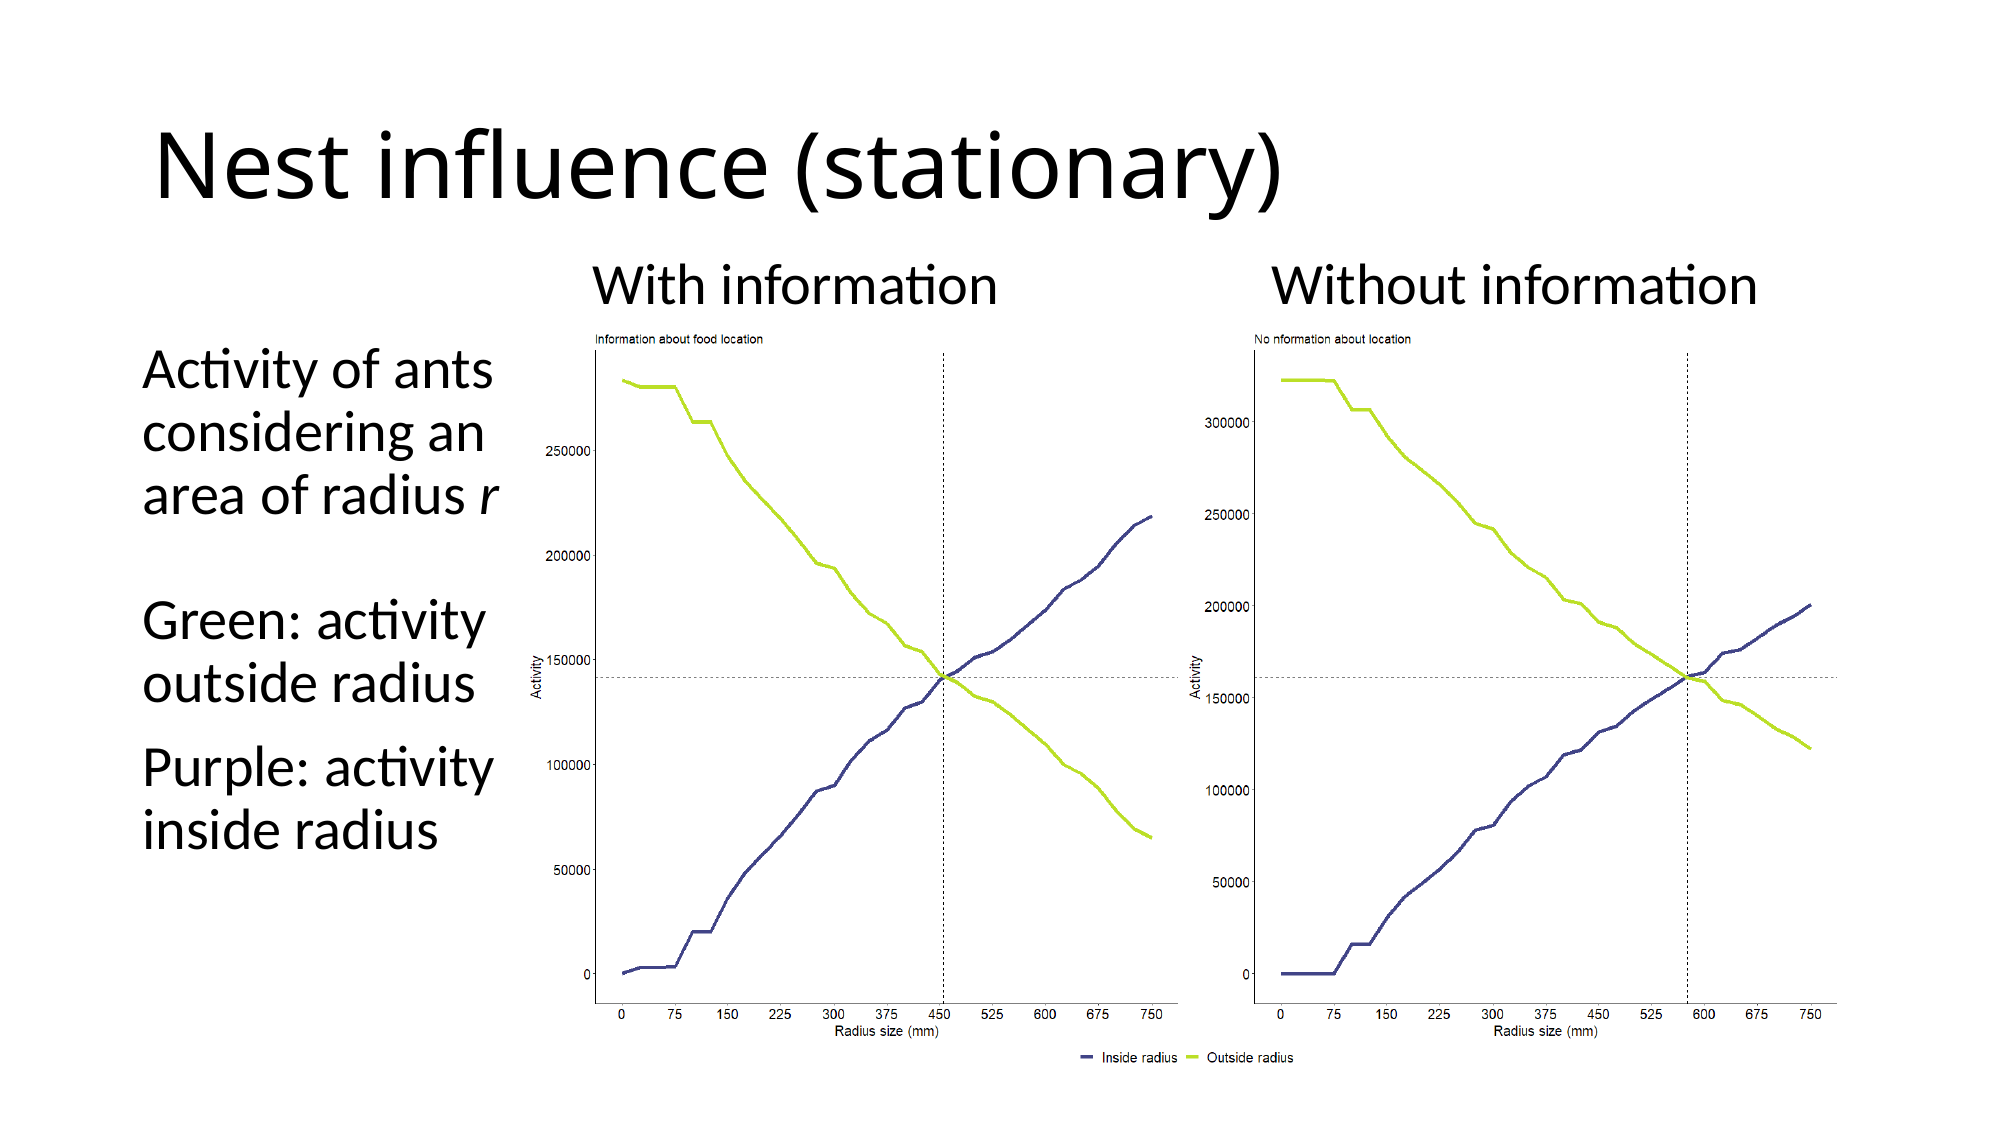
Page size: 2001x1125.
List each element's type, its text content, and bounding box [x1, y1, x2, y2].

list With information Without information Activity of ants considering an area of radius r Green: activity outside radius Purple: activity inside radius [127, 246, 1853, 961]
picture [524, 328, 1842, 1070]
title Nest influence (stationary) [137, 59, 1863, 278]
